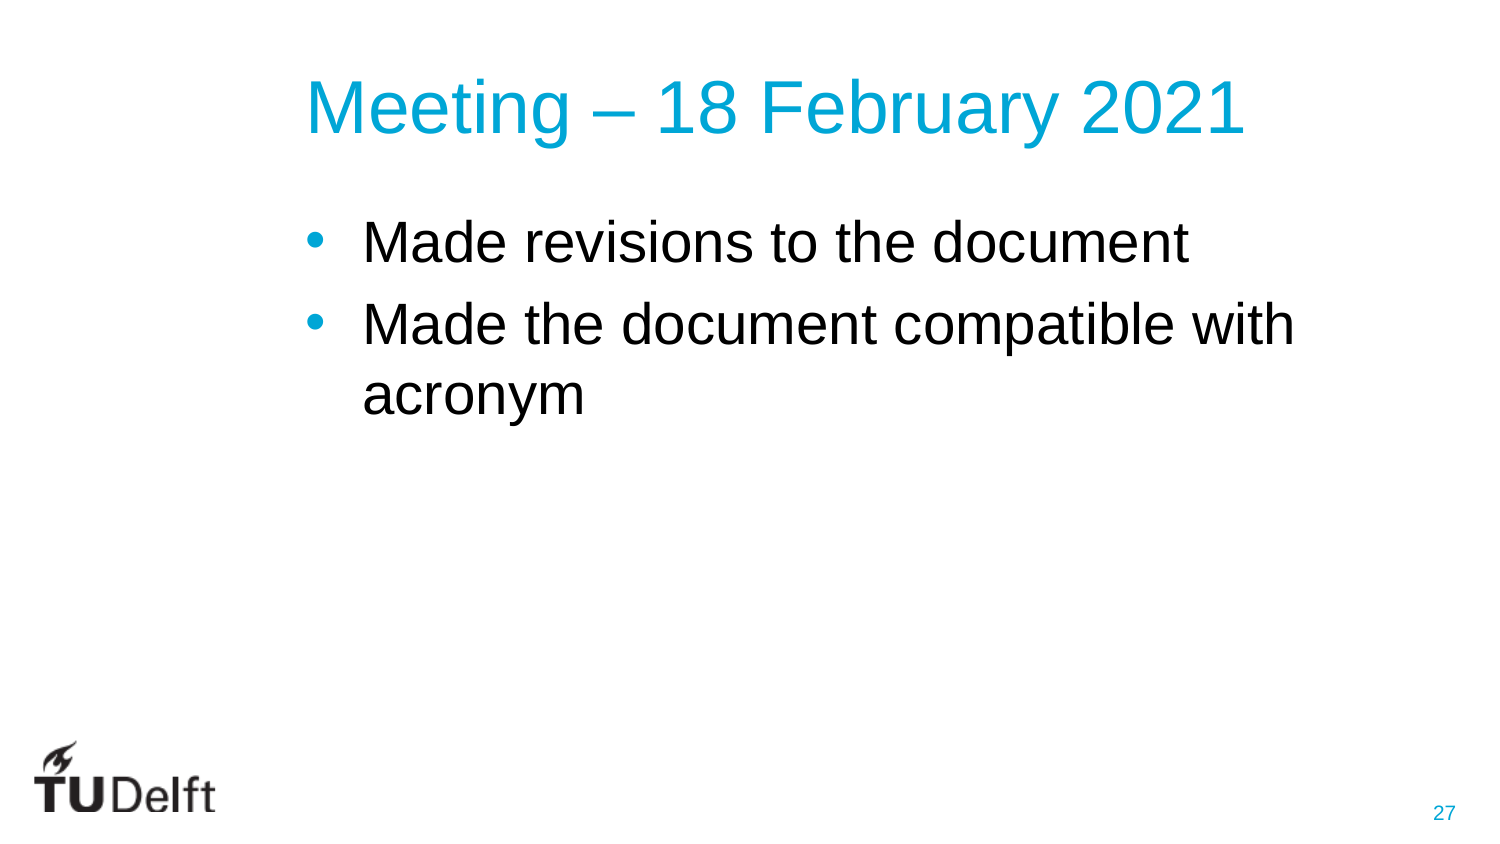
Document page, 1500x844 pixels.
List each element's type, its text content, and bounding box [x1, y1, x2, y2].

list Made revisions to the document Made the document compatible with acronym [290, 196, 1454, 790]
title Meeting – 18 February 2021 [290, 33, 1454, 175]
